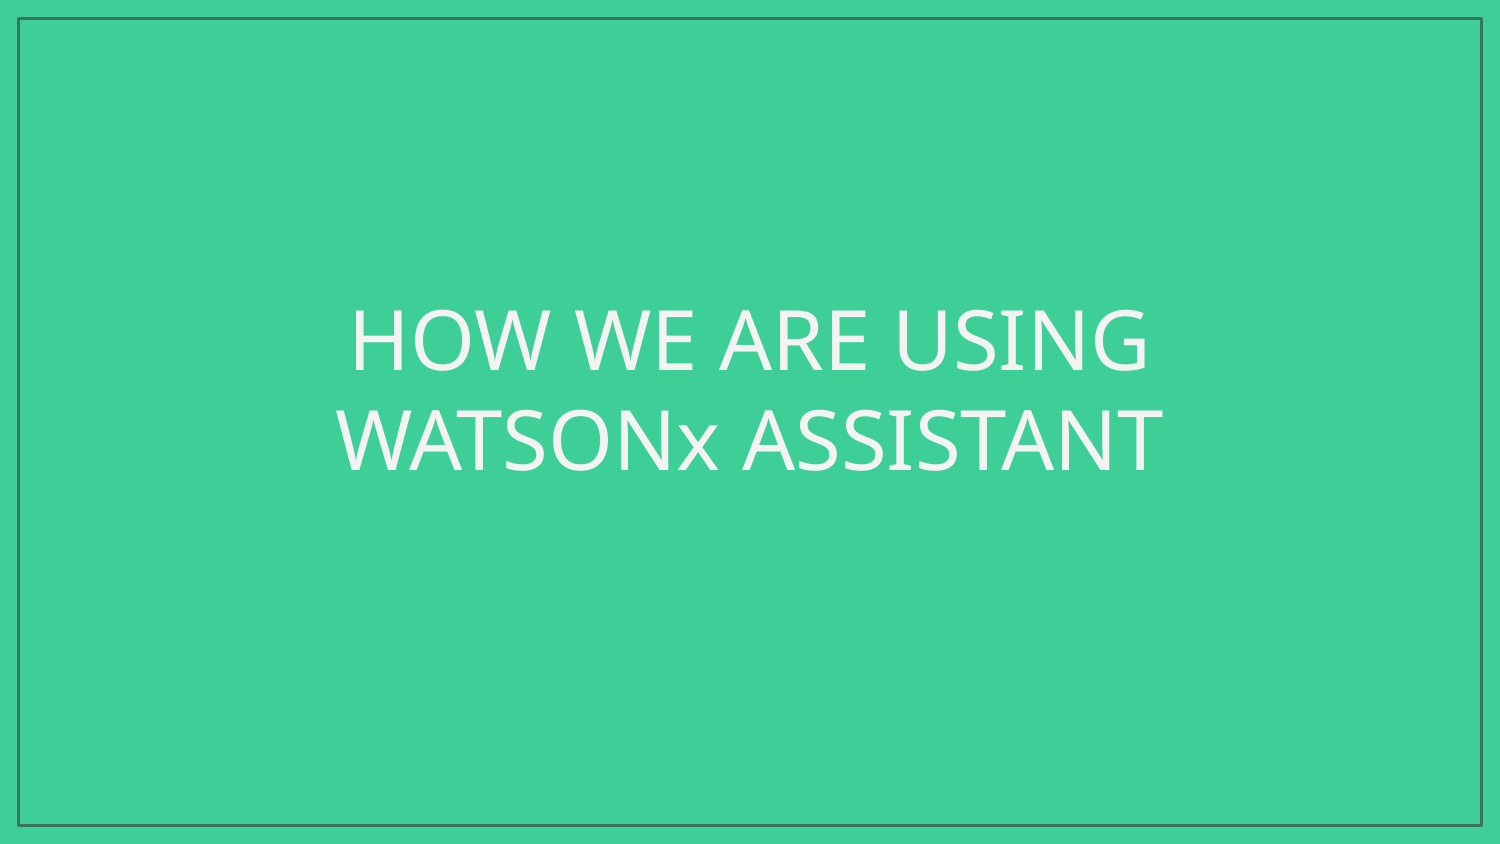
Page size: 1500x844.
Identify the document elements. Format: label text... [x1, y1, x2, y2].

title HOW WE ARE USING WATSONx ASSISTANT [234, 275, 1266, 502]
